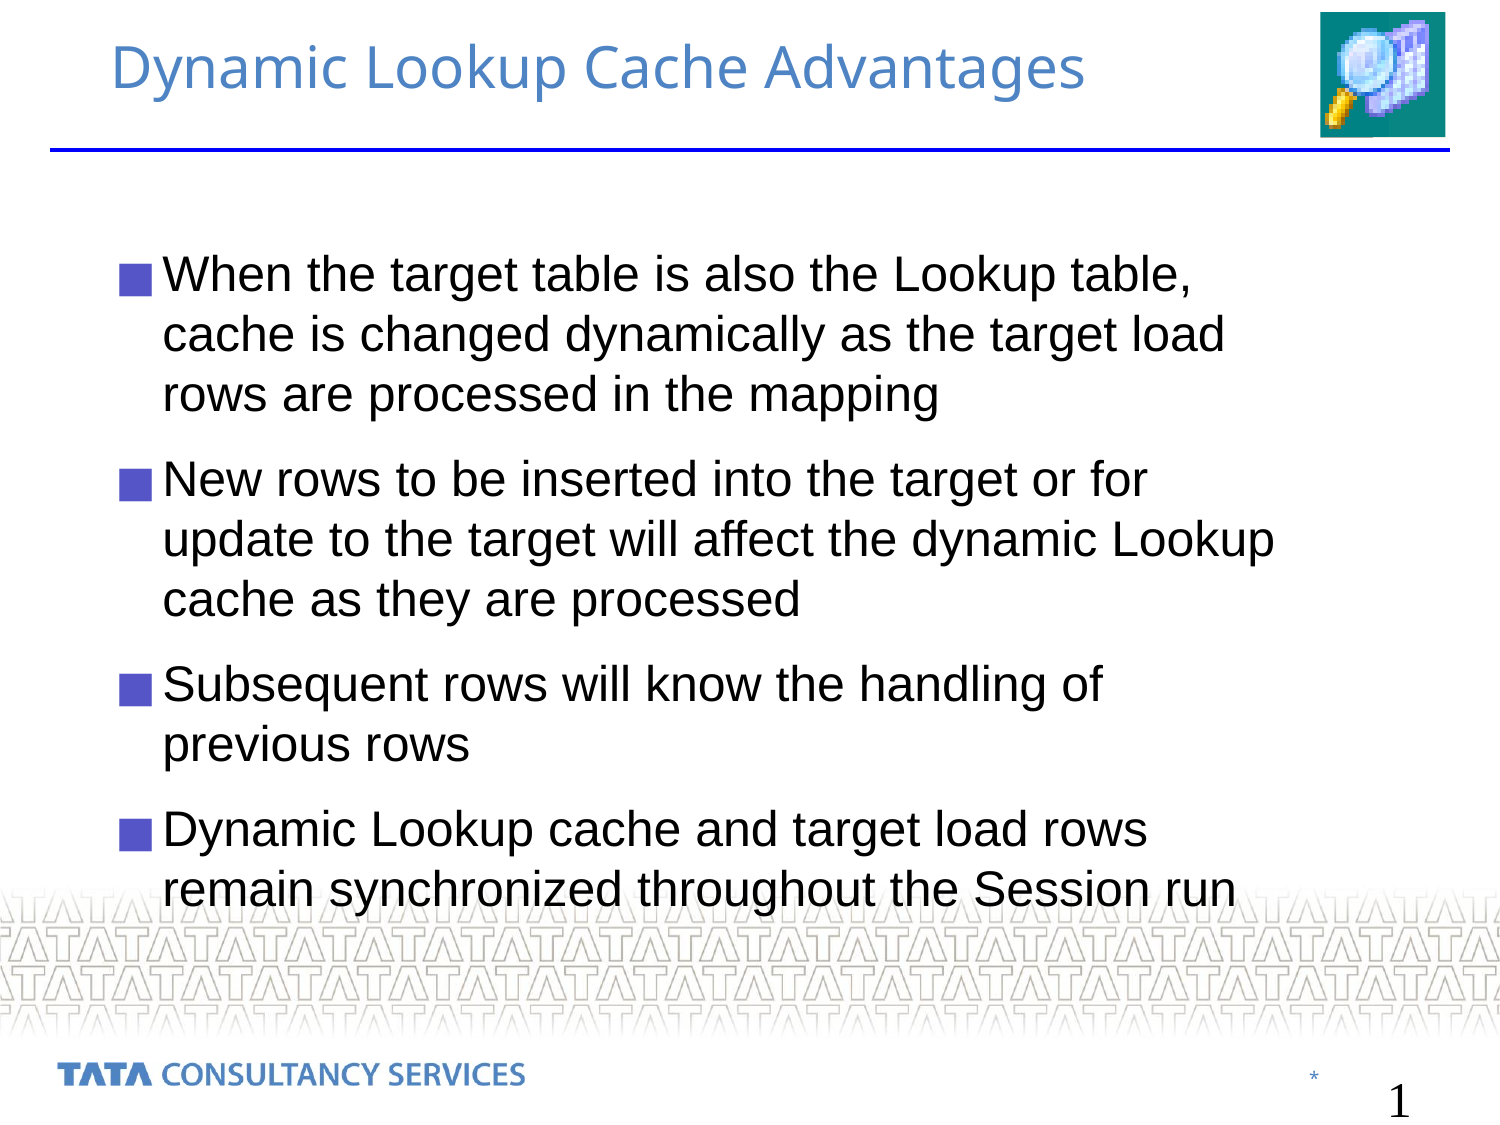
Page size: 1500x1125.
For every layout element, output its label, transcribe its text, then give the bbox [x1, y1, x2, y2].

picture [1320, 12, 1446, 138]
slide_number ‹#› [1371, 1059, 1435, 1104]
title Dynamic Lookup Cache Advantages [95, 22, 1456, 166]
text_box When the target table is also the Lookup table, cache is changed dynamically as the target load rows are processed in the mapping New rows to be inserted into the target or for update to the target will affect the dynamic Lookup cache as they are processed Subsequent rows will know the handling of previous rows Dynamic Lookup cache and target load rows remain synchronized throughout the Session run [99, 233, 1313, 938]
picture [0, 885, 1500, 1039]
picture [57, 1062, 525, 1086]
